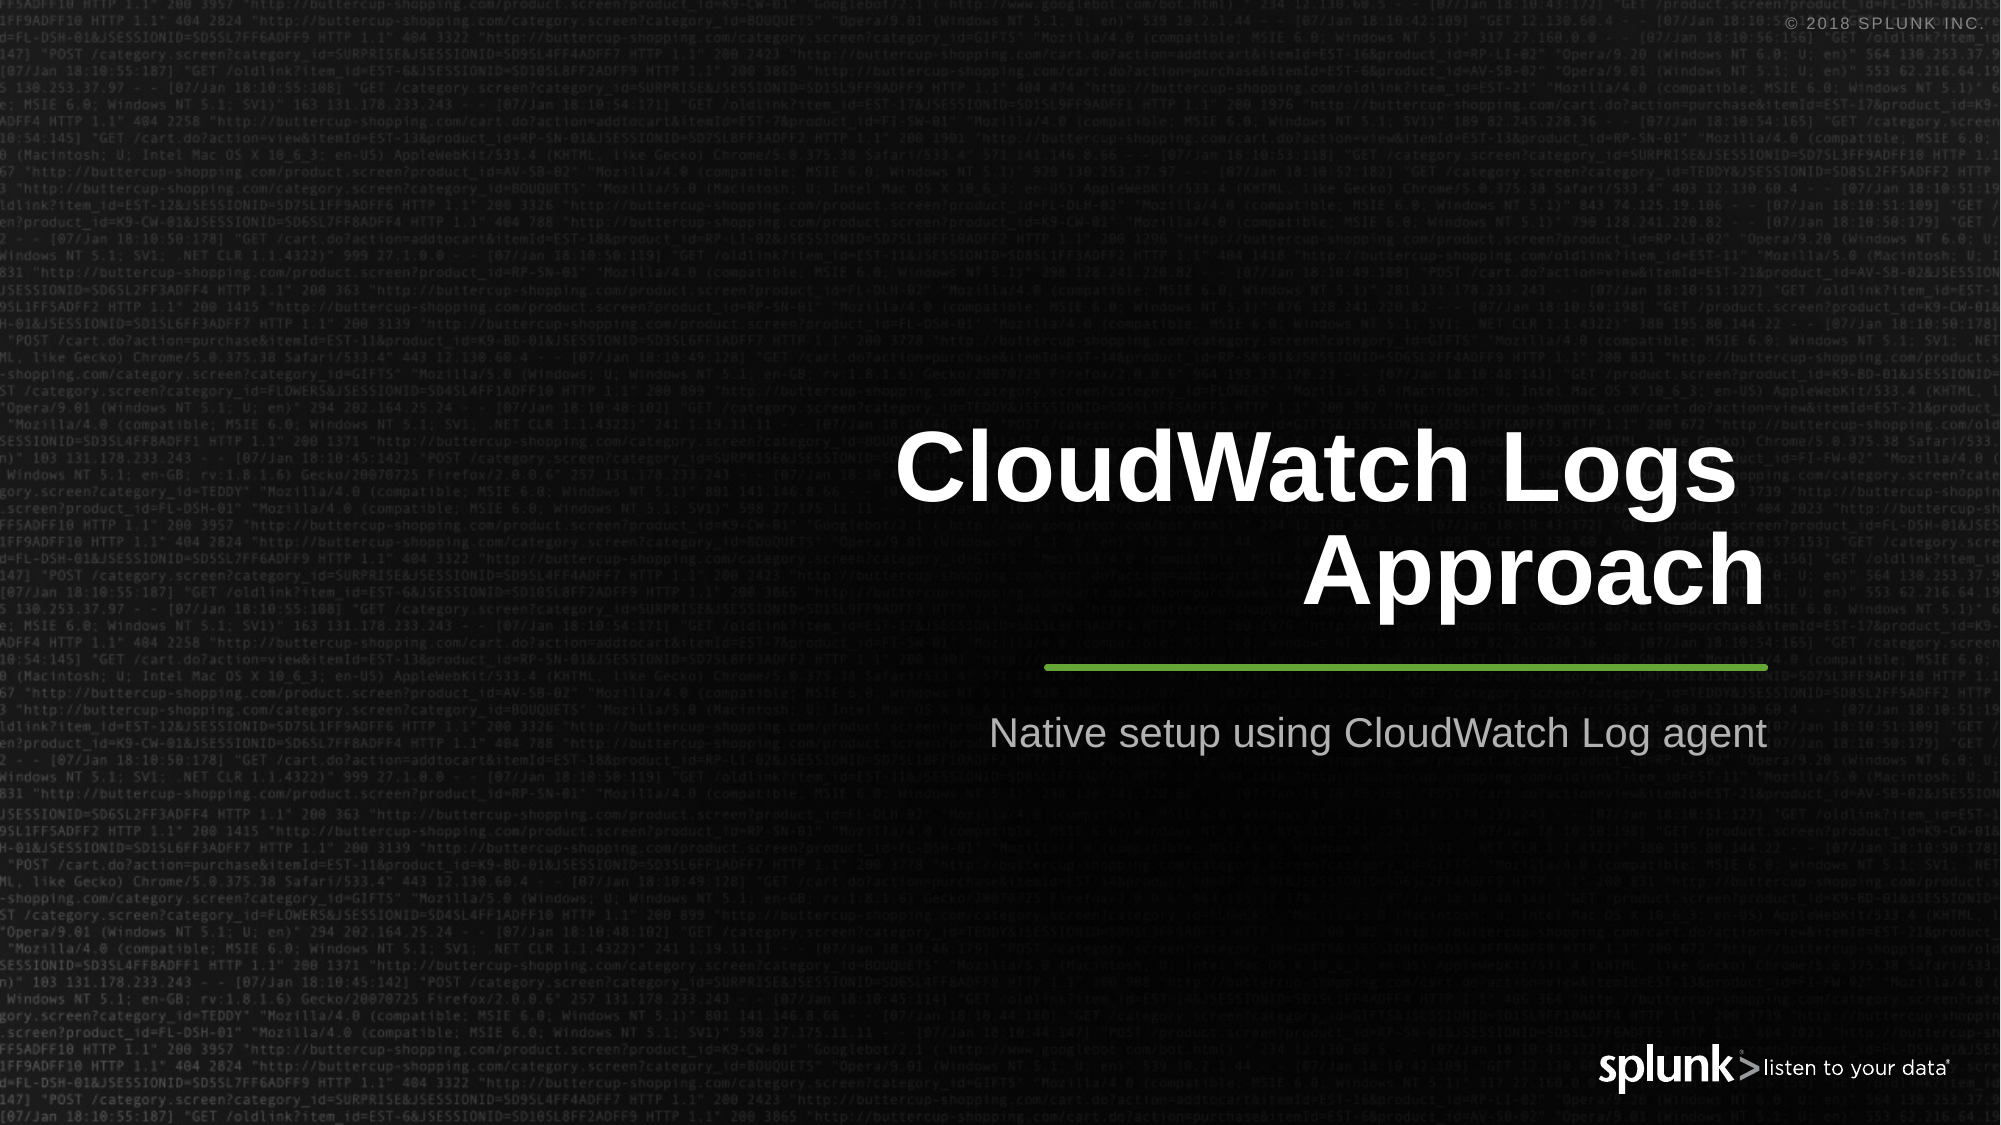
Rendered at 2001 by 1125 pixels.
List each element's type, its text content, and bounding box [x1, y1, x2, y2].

picture [0, 0, 2001, 1125]
title CloudWatch Logs Approach [701, 160, 1768, 625]
subtitle Native setup using CloudWatch Log agent [701, 681, 1768, 878]
